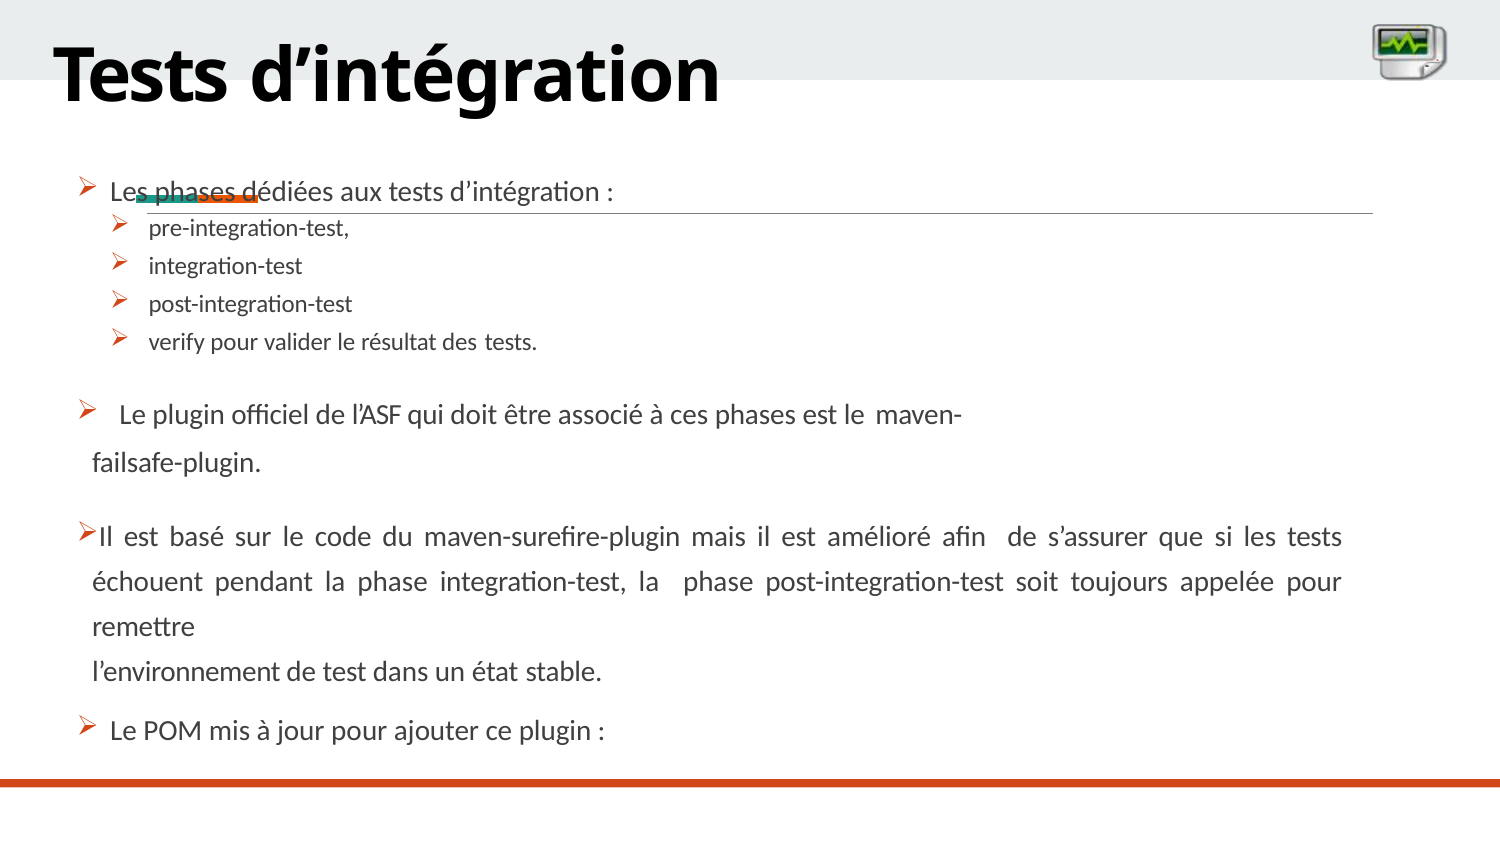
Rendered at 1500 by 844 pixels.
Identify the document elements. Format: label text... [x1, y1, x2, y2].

text_box [0, 779, 1500, 788]
text_box [1372, 24, 1448, 81]
title Tests d’intégration [50, 24, 773, 168]
text_box Les phases dédiées aux tests d’intégration : pre-integration-test, integration-test post-integration-test verify pour valider le résultat des tests. Le plugin officiel de l’ASF qui doit être associé à ces phases est le maven- failsafe-plugin. Il est basé sur le code du maven-surefire-plugin mais il est amélioré afin de s’assurer que si les tests échouent pendant la phase integration-test, la phase post-integration-test soit toujours appelée pour remettre l’environnement de test dans un état stable. Le POM mis à jour pour ajouter ce plugin : [74, 165, 1344, 747]
